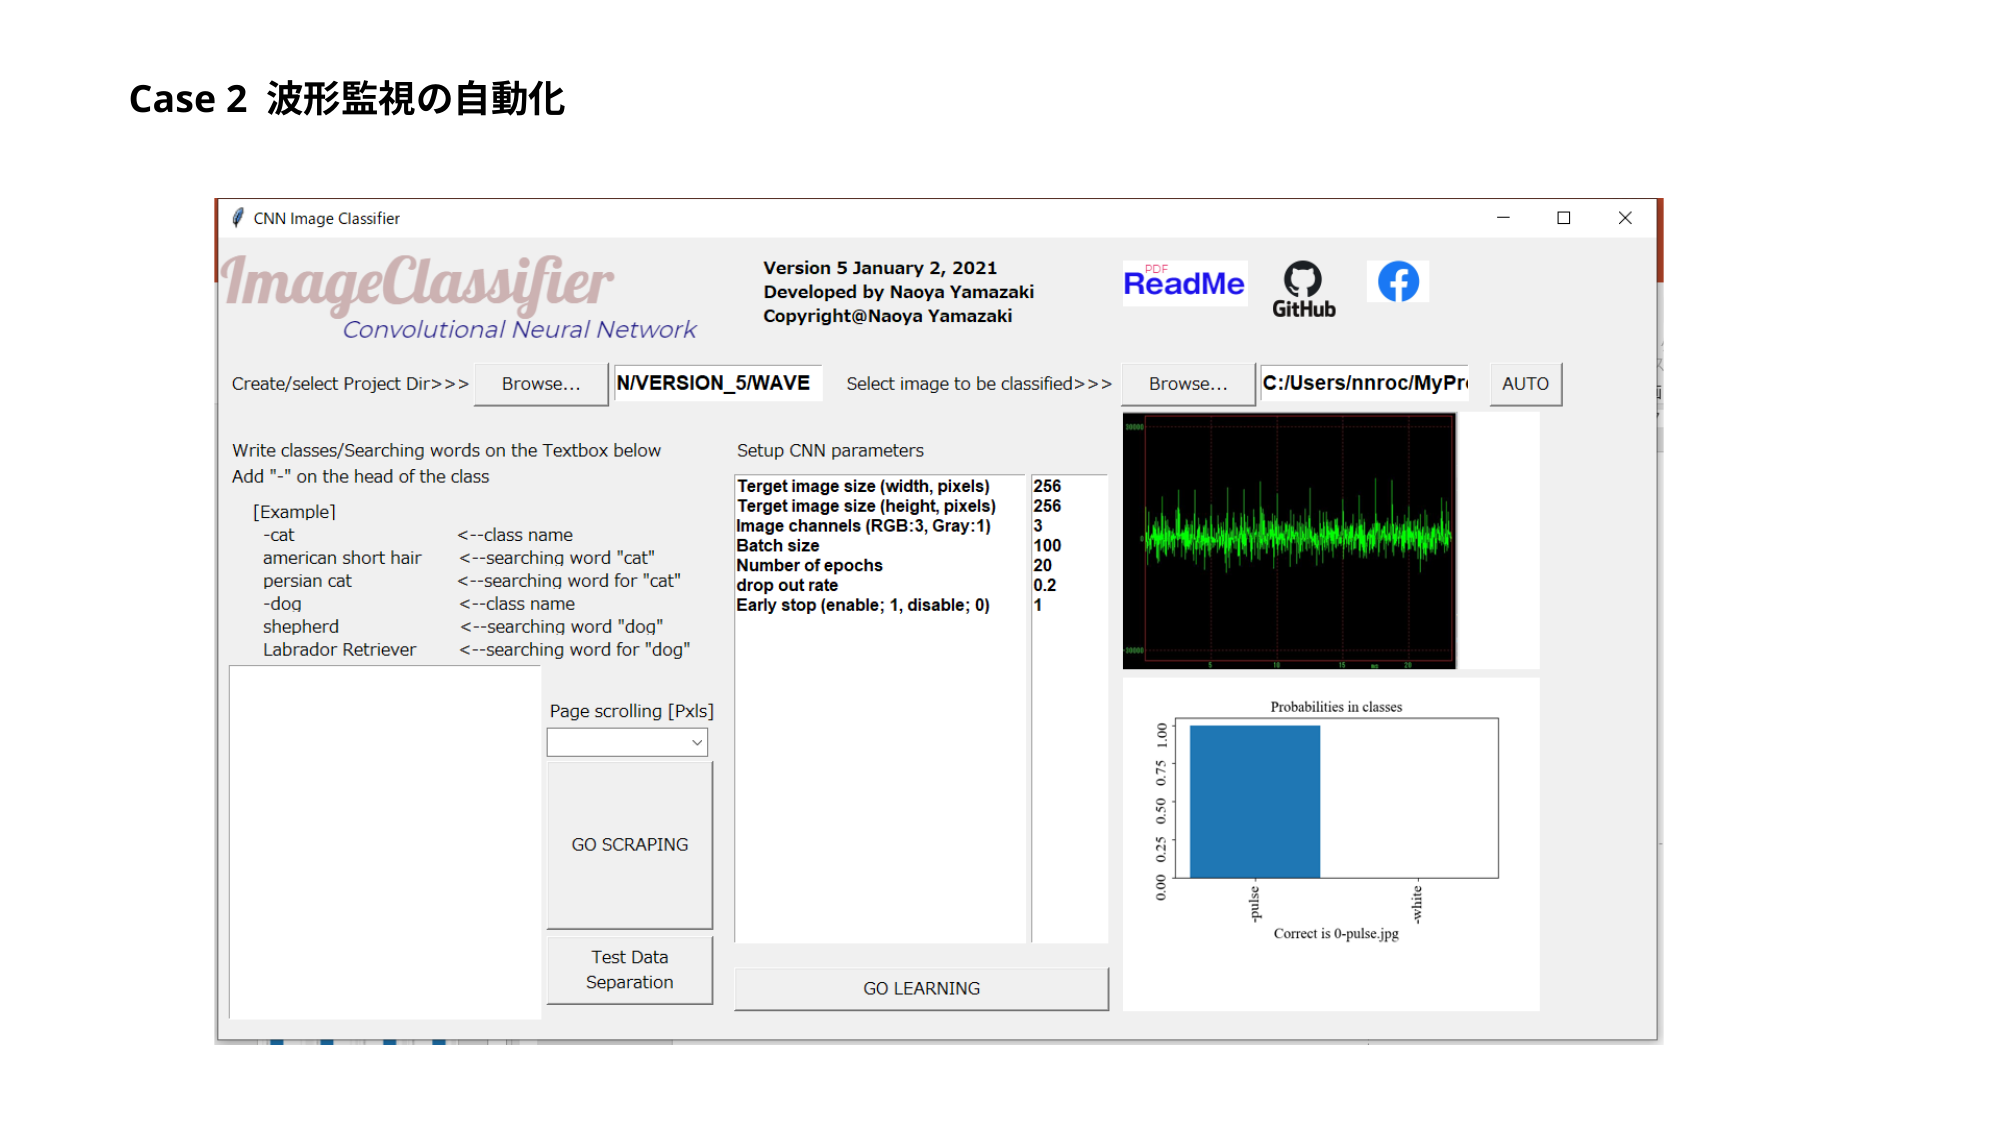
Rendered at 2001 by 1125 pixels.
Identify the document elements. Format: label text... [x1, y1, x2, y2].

text_box Case 2 波形監視の自動化 [113, 67, 1271, 127]
picture [214, 191, 1664, 1045]
